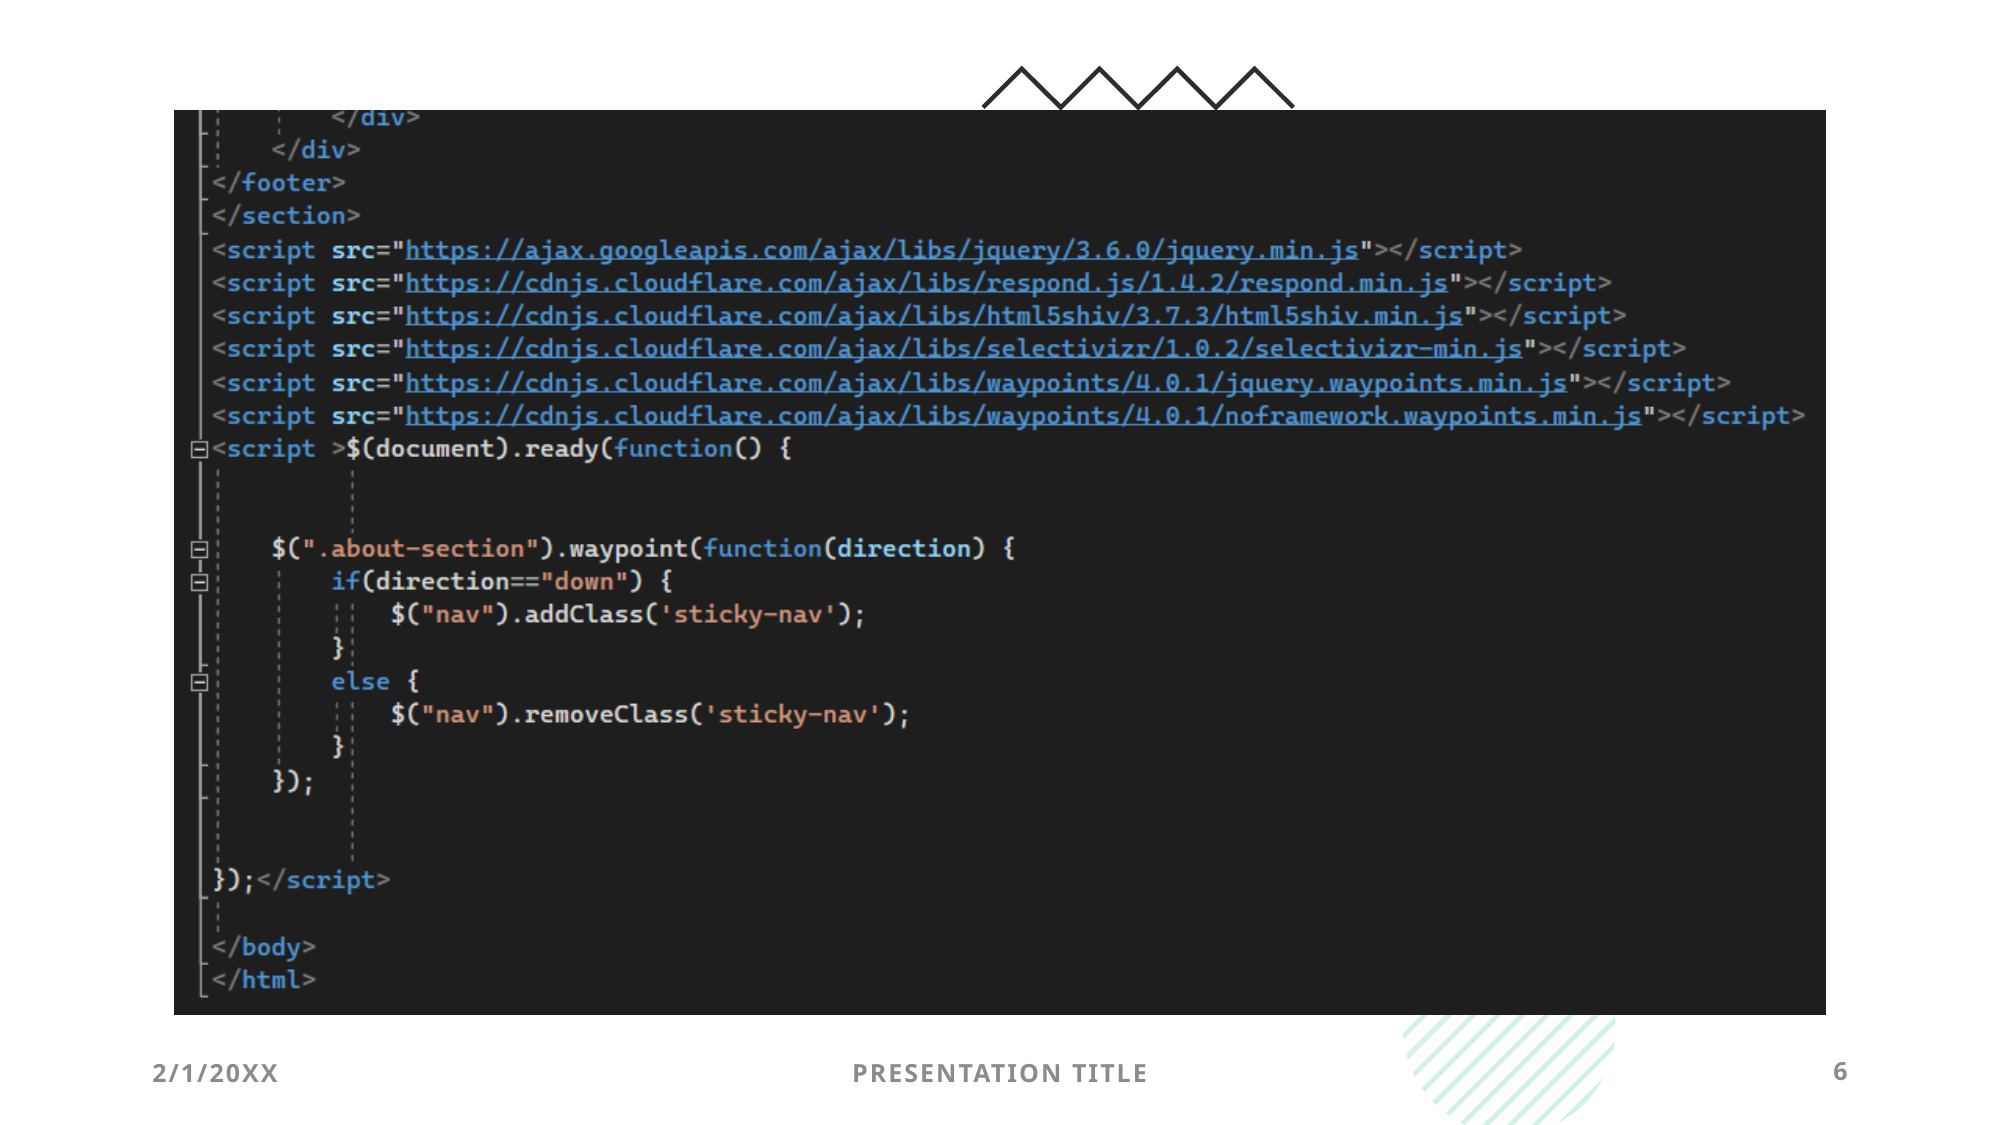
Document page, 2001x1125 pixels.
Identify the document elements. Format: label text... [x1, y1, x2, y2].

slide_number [137, 1042, 588, 1103]
picture [174, 109, 1826, 1015]
footer PRESENTATION TITLE [662, 1042, 1338, 1103]
slide_number 6 [1412, 1042, 1863, 1103]
